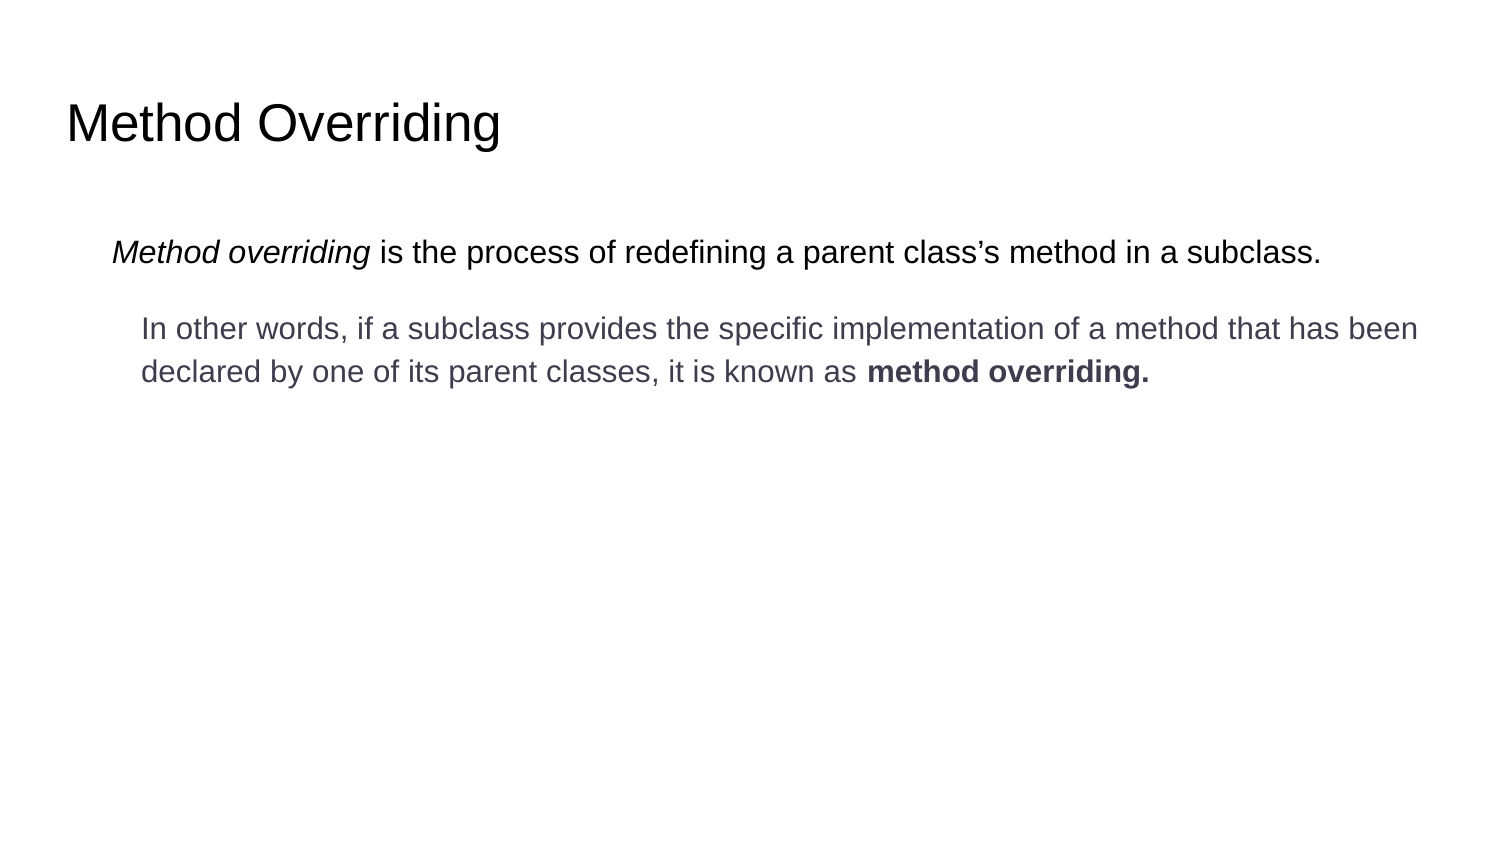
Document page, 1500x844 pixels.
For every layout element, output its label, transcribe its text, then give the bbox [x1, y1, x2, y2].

title Method Overriding [51, 72, 1449, 167]
list Method overriding is the process of redefining a parent class’s method in a subclass. In other words, if a subclass provides the specific implementation of a method that has been declared by one of its parent classes, it is known as method overriding. [51, 189, 1449, 750]
